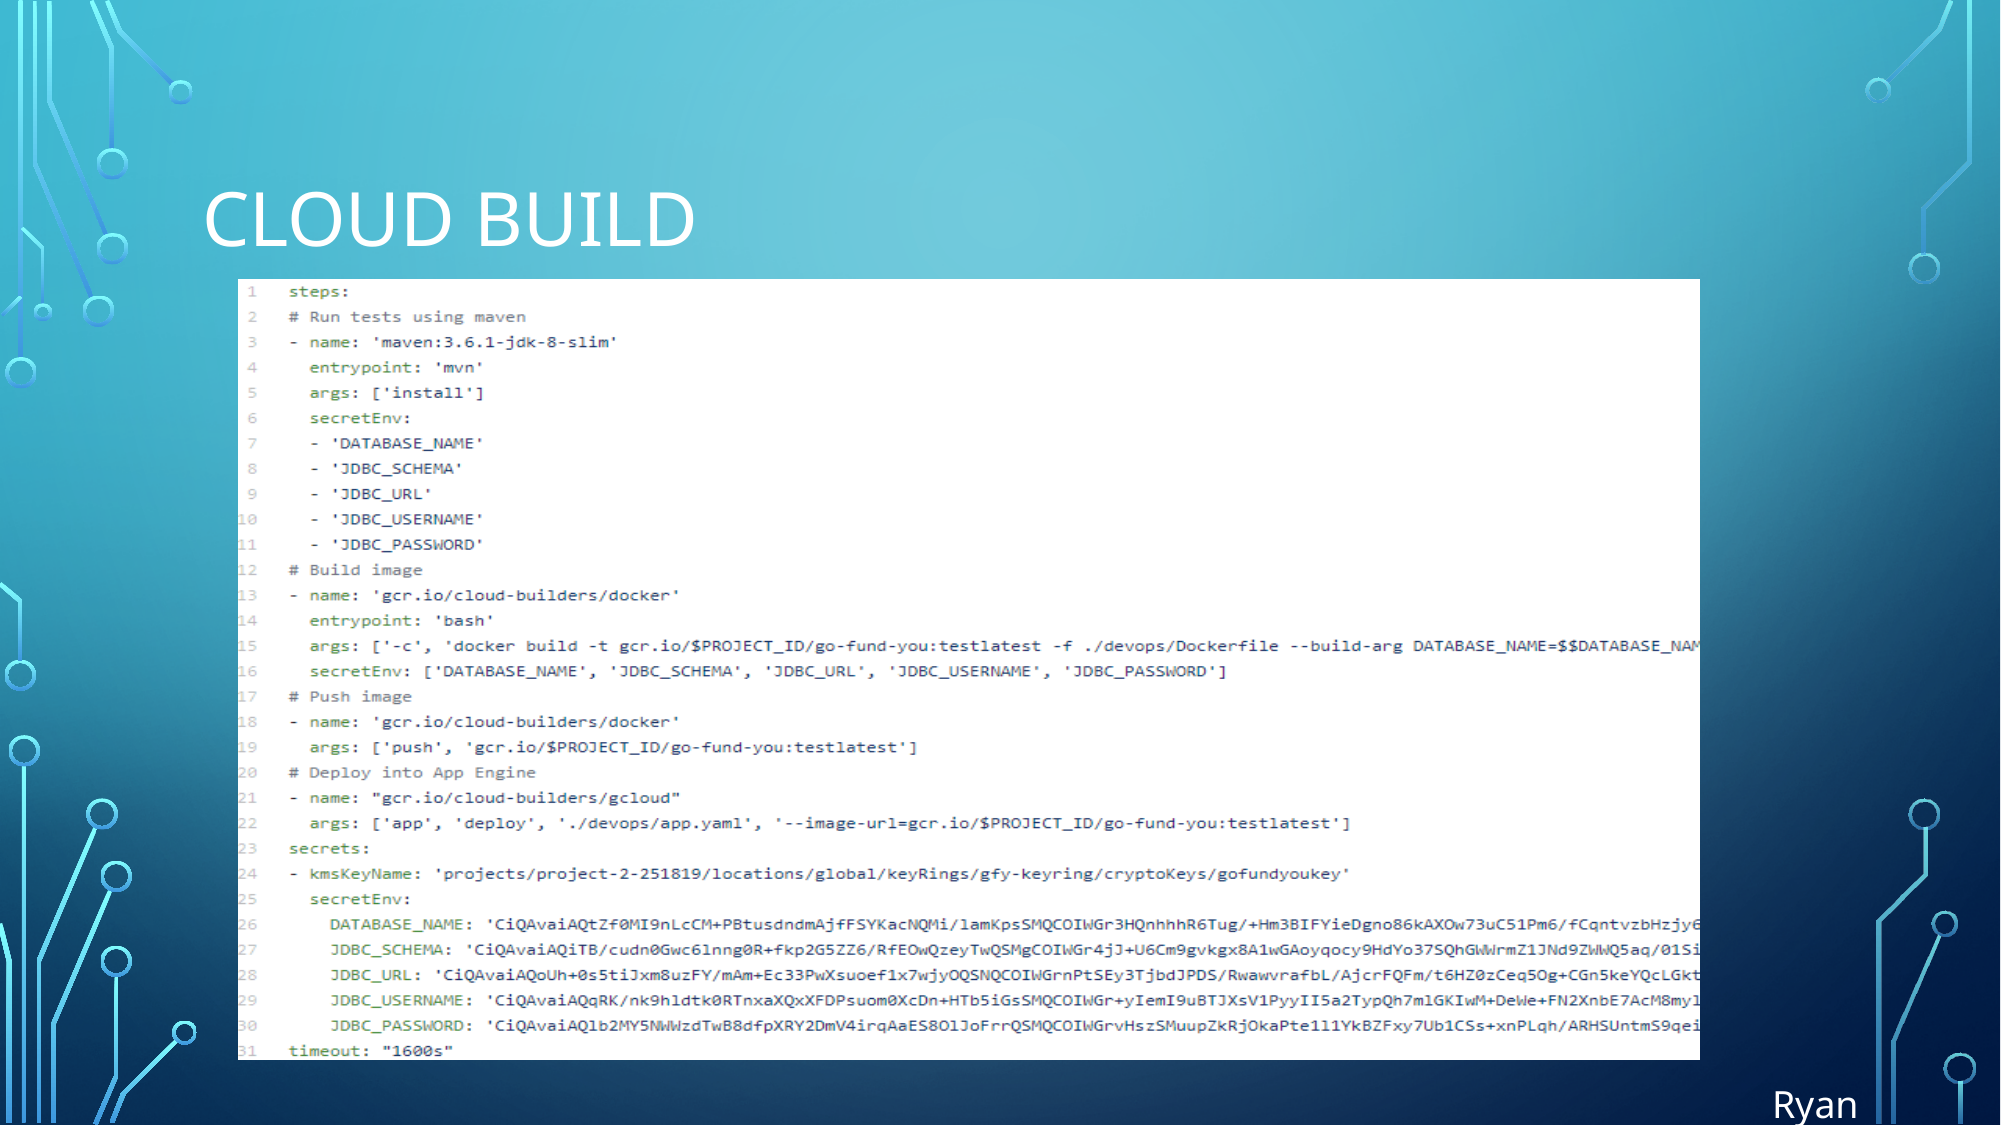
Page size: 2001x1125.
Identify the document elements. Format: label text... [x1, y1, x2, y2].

title Cloud build [187, 101, 1813, 344]
text_box Ryan [1757, 1073, 1952, 1125]
picture [238, 279, 1701, 1060]
